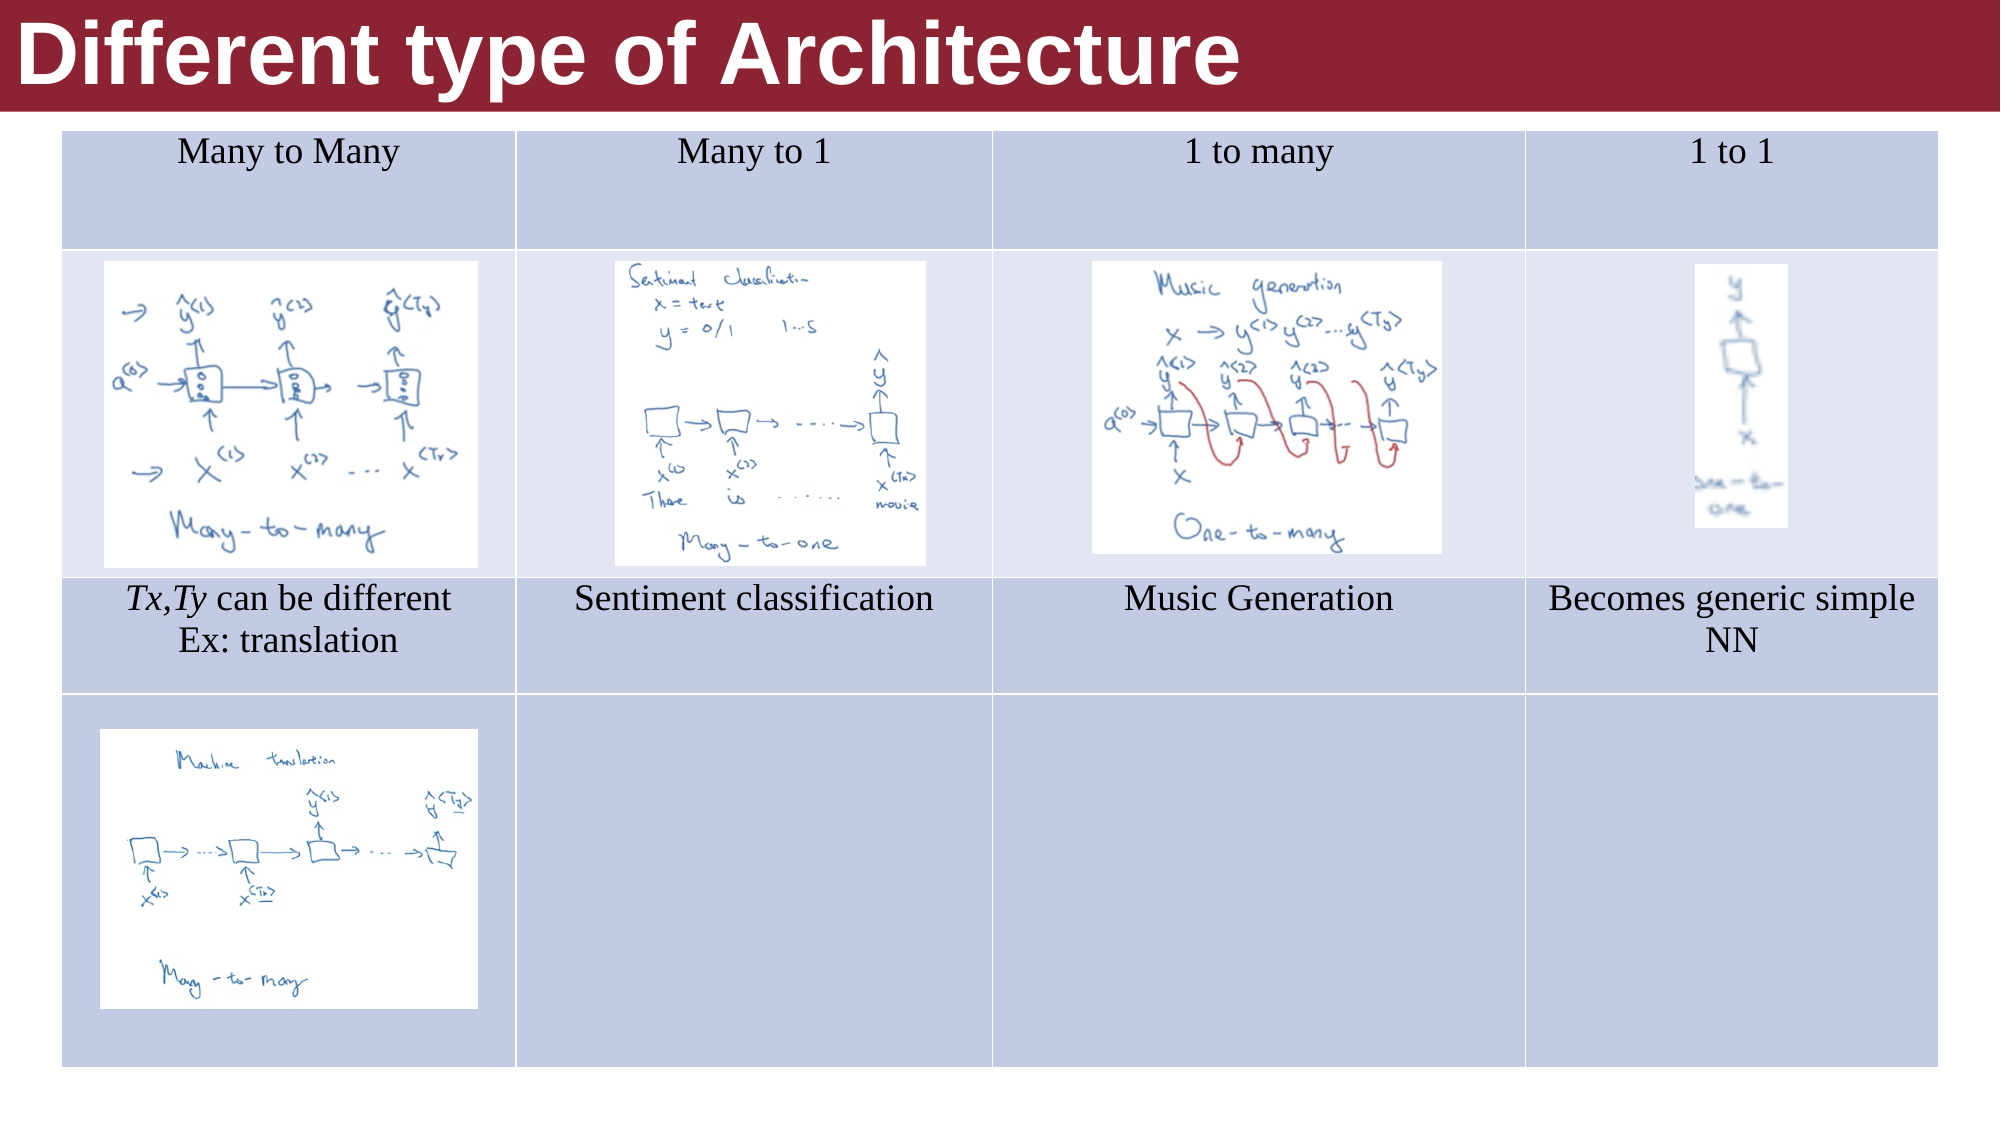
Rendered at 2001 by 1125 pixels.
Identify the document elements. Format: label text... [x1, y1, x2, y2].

table_cell Becomes generic simple NN [1526, 578, 1938, 693]
title Different type of Architecture [0, 0, 2000, 112]
table_cell [1526, 251, 1938, 577]
table_cell Sentiment classification [517, 578, 992, 693]
table_cell [993, 695, 1525, 1067]
table_cell [993, 251, 1525, 577]
table_cell Music Generation [993, 578, 1525, 693]
picture [1695, 264, 1788, 528]
table_header 1 to many [993, 131, 1525, 249]
table_cell [1526, 695, 1938, 1067]
picture [615, 261, 926, 566]
table_header 1 to 1 [1526, 131, 1938, 249]
table_header Many to Many [62, 131, 515, 249]
table_cell Tx,Ty can be different Ex: translation [62, 578, 515, 693]
table_header Many to 1 [517, 131, 992, 249]
picture [100, 729, 478, 1009]
picture [104, 261, 478, 568]
table_cell [62, 251, 515, 577]
picture [1092, 261, 1442, 555]
table_cell [517, 695, 992, 1067]
table_cell [517, 251, 992, 577]
table_cell [62, 695, 515, 1067]
